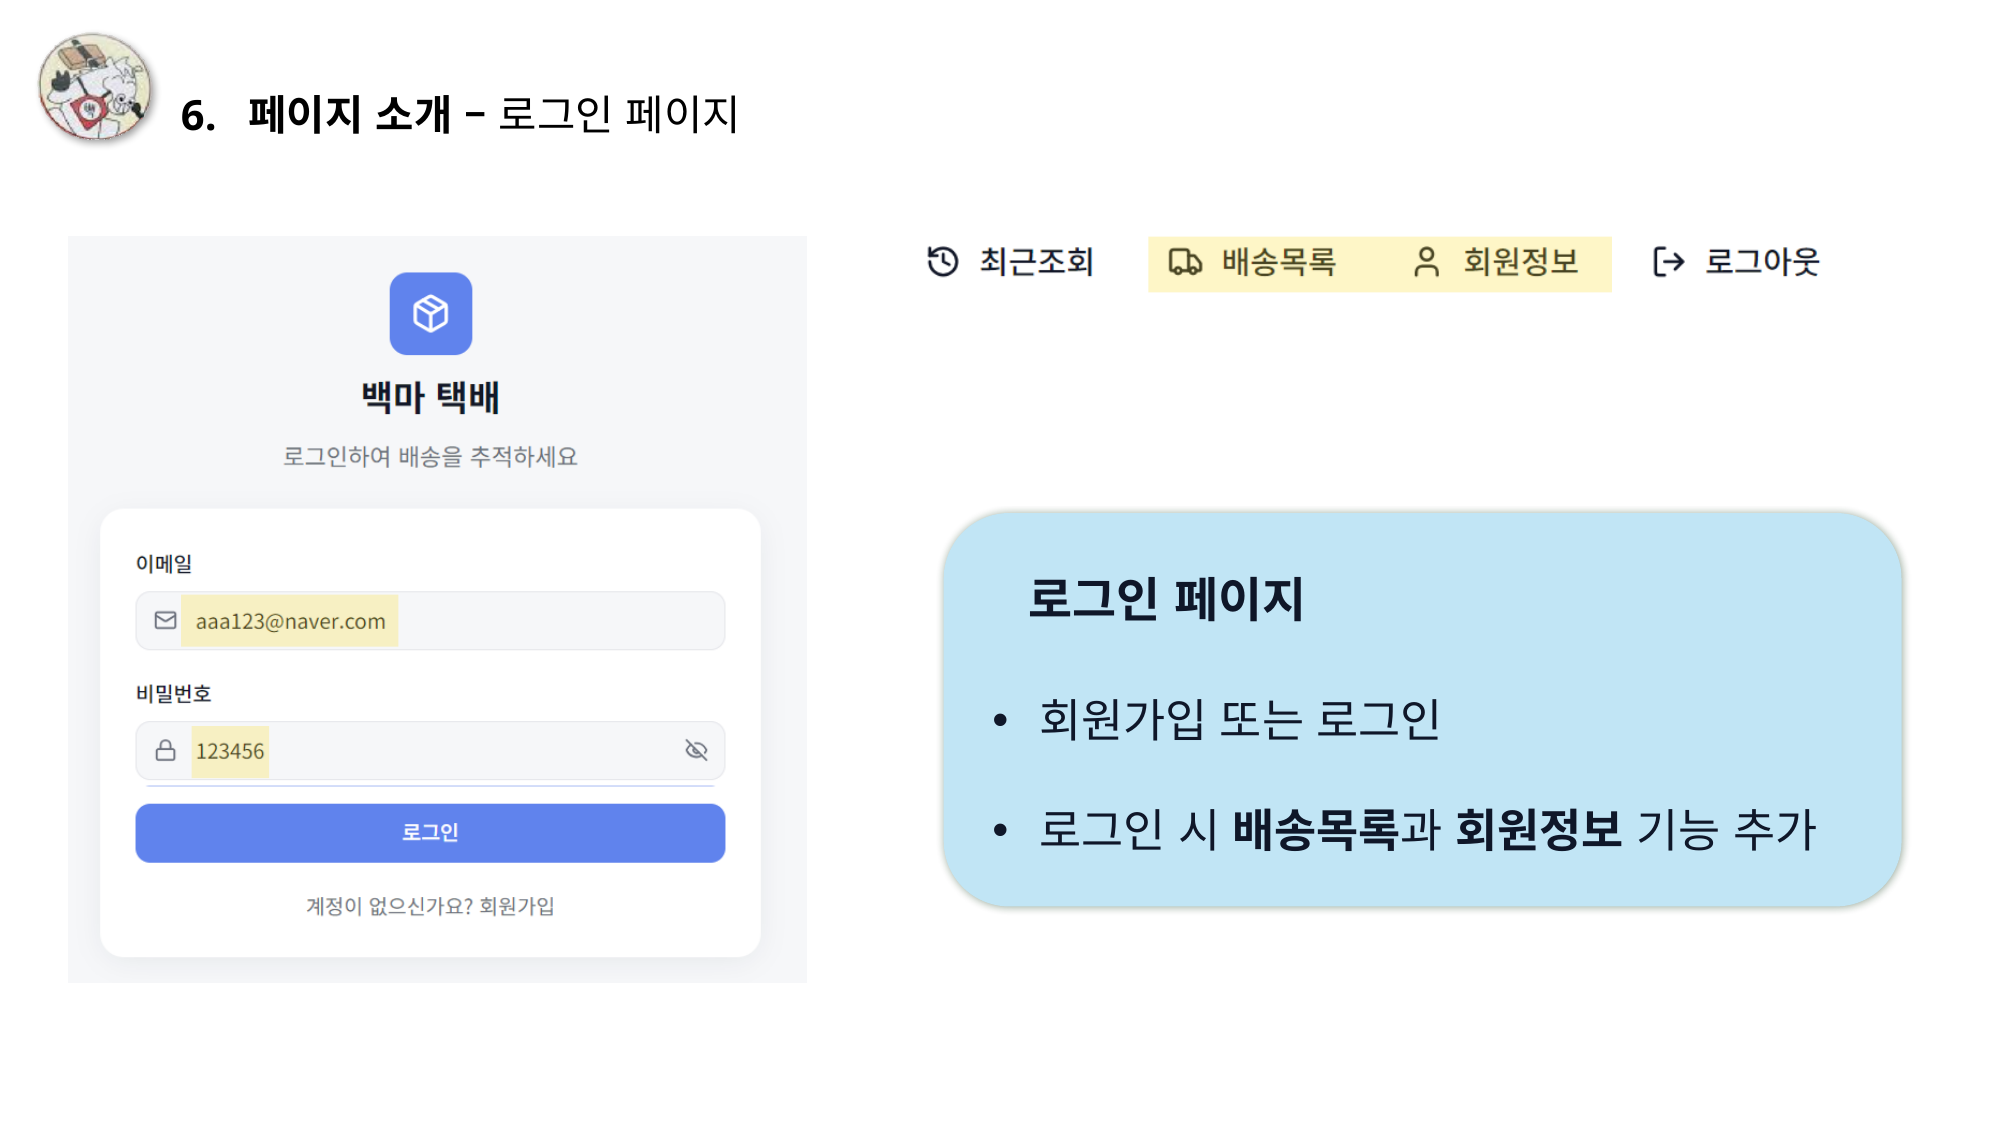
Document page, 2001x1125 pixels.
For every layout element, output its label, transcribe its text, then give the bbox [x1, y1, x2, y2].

text_box 로그인 페이지 [893, 562, 1442, 635]
text_box 회원가입 또는 로그인 로그인 시 배송목록과 회원정보 기능 추가 [977, 629, 1969, 865]
picture [36, 31, 155, 142]
picture [857, 190, 1873, 331]
picture [67, 236, 808, 984]
text_box [944, 511, 1904, 629]
text_box 6. 페이지 소개 – 로그인 페이지 [165, 31, 1523, 147]
text_box [942, 635, 1899, 909]
